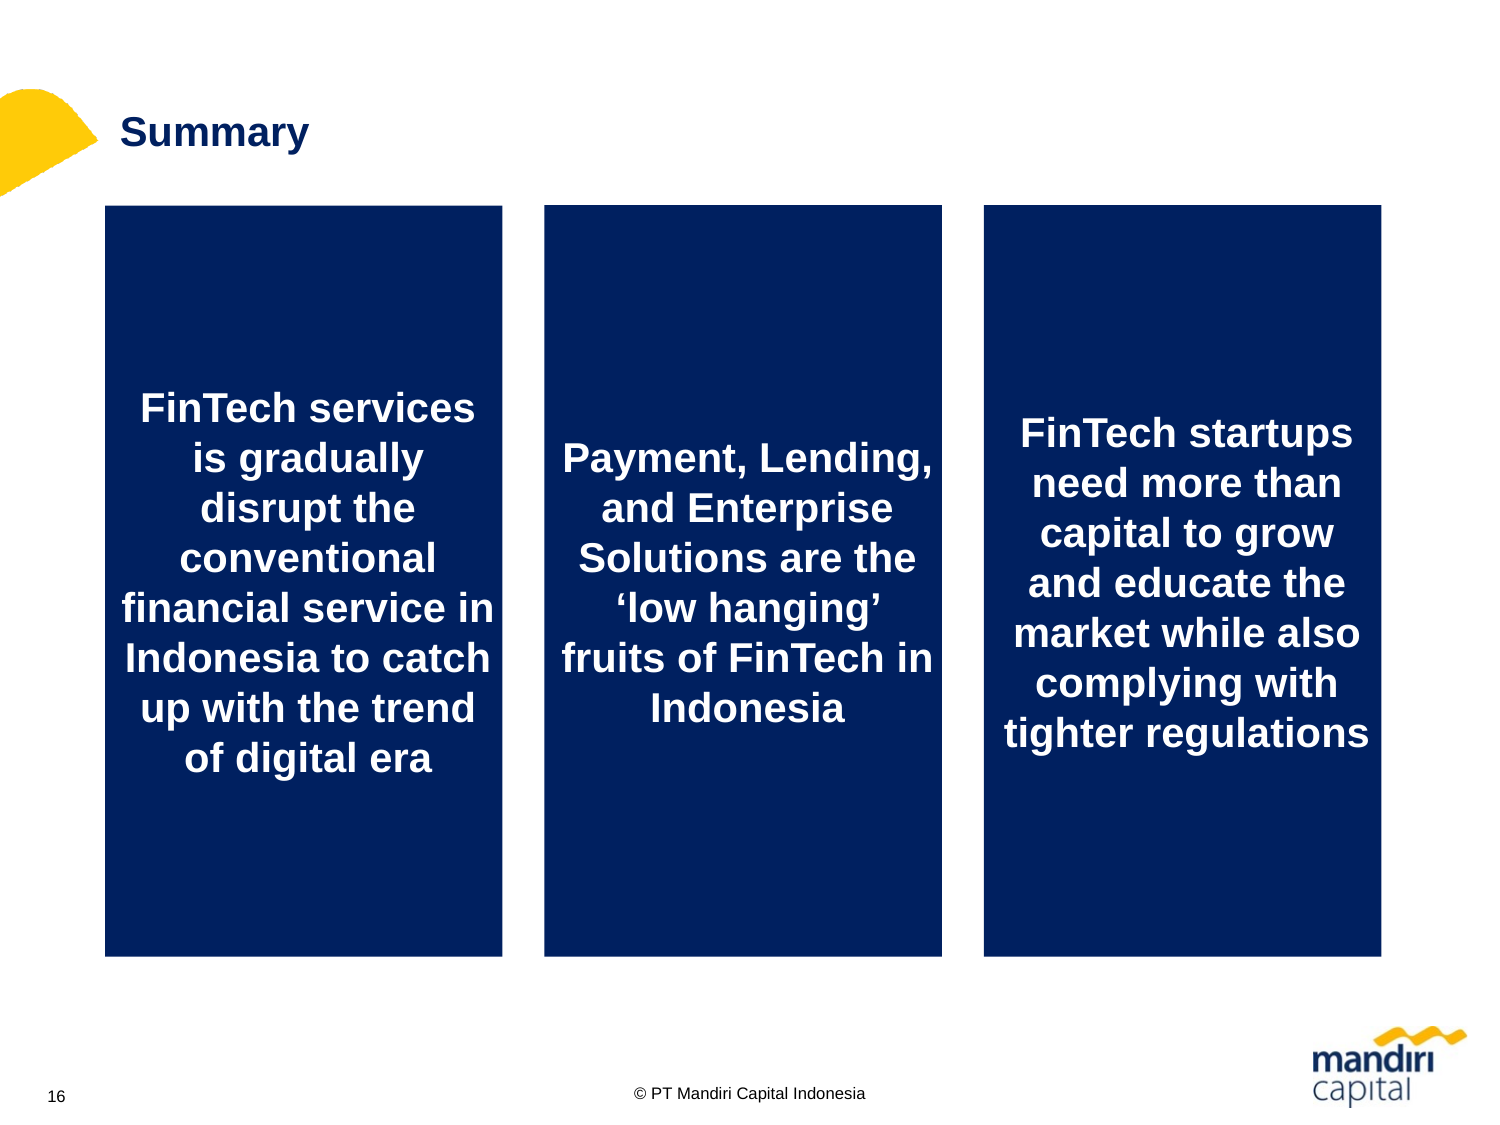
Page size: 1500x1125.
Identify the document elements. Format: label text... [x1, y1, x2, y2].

text_box FinTech startups need more than capital to grow and educate the market while also complying with tighter regulations [982, 203, 1384, 959]
text_box FinTech services is gradually disrupt the conventional financial service in Indonesia to catch up with the trend of digital era [103, 203, 505, 959]
text_box Summary [104, 102, 1500, 166]
picture [0, 80, 106, 205]
picture [1313, 1026, 1468, 1108]
slide_number 16 [32, 1078, 383, 1124]
text_box Payment, Lending, and Enterprise Solutions are the ‘low hanging’ fruits of FinTech in Indonesia [542, 203, 944, 959]
